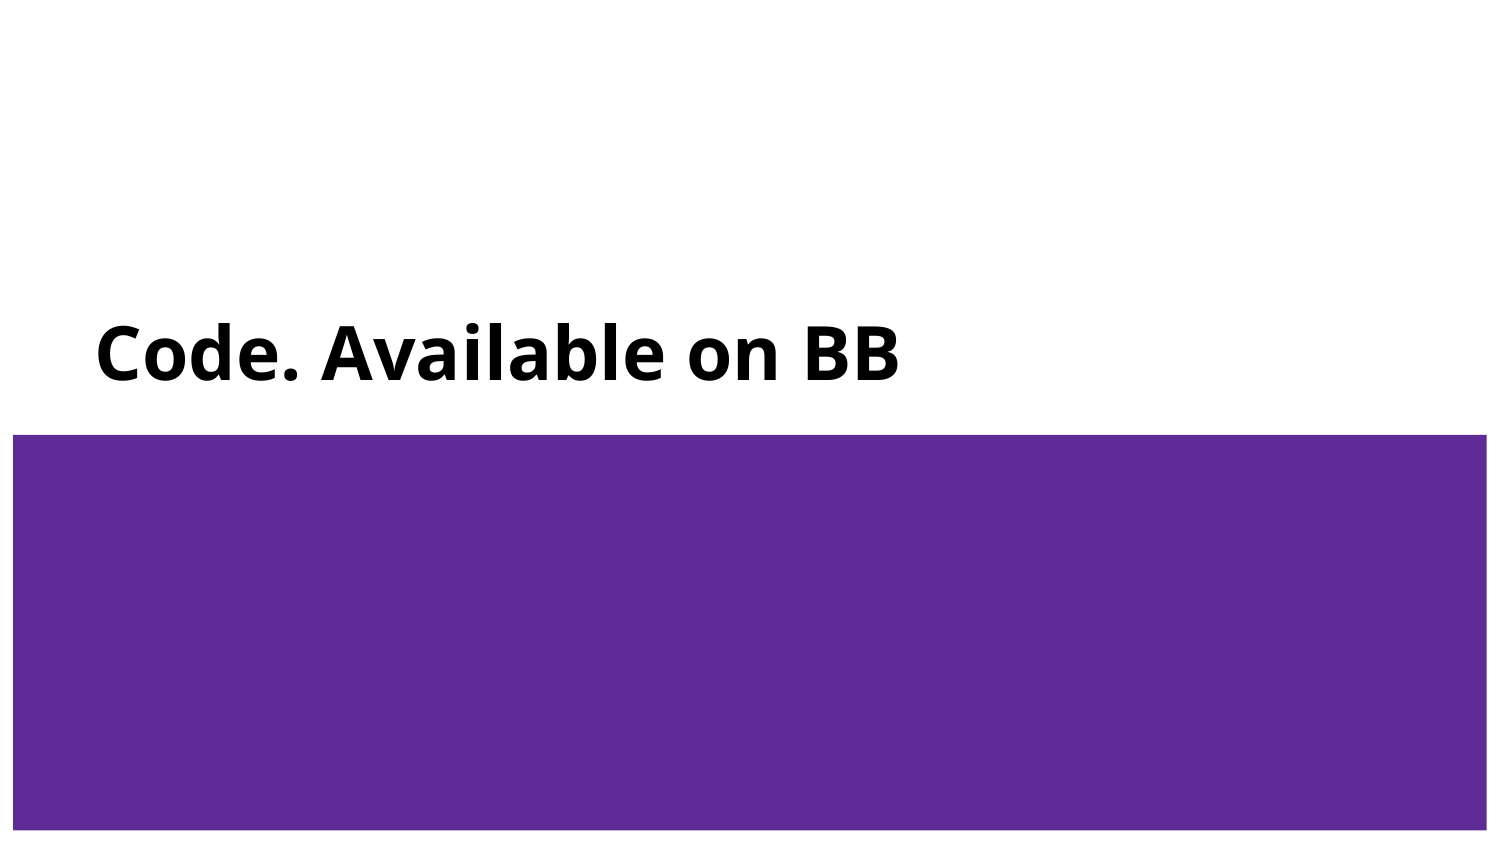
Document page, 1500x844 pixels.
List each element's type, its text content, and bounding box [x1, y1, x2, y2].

title Code. Available on BB [79, 281, 1423, 411]
